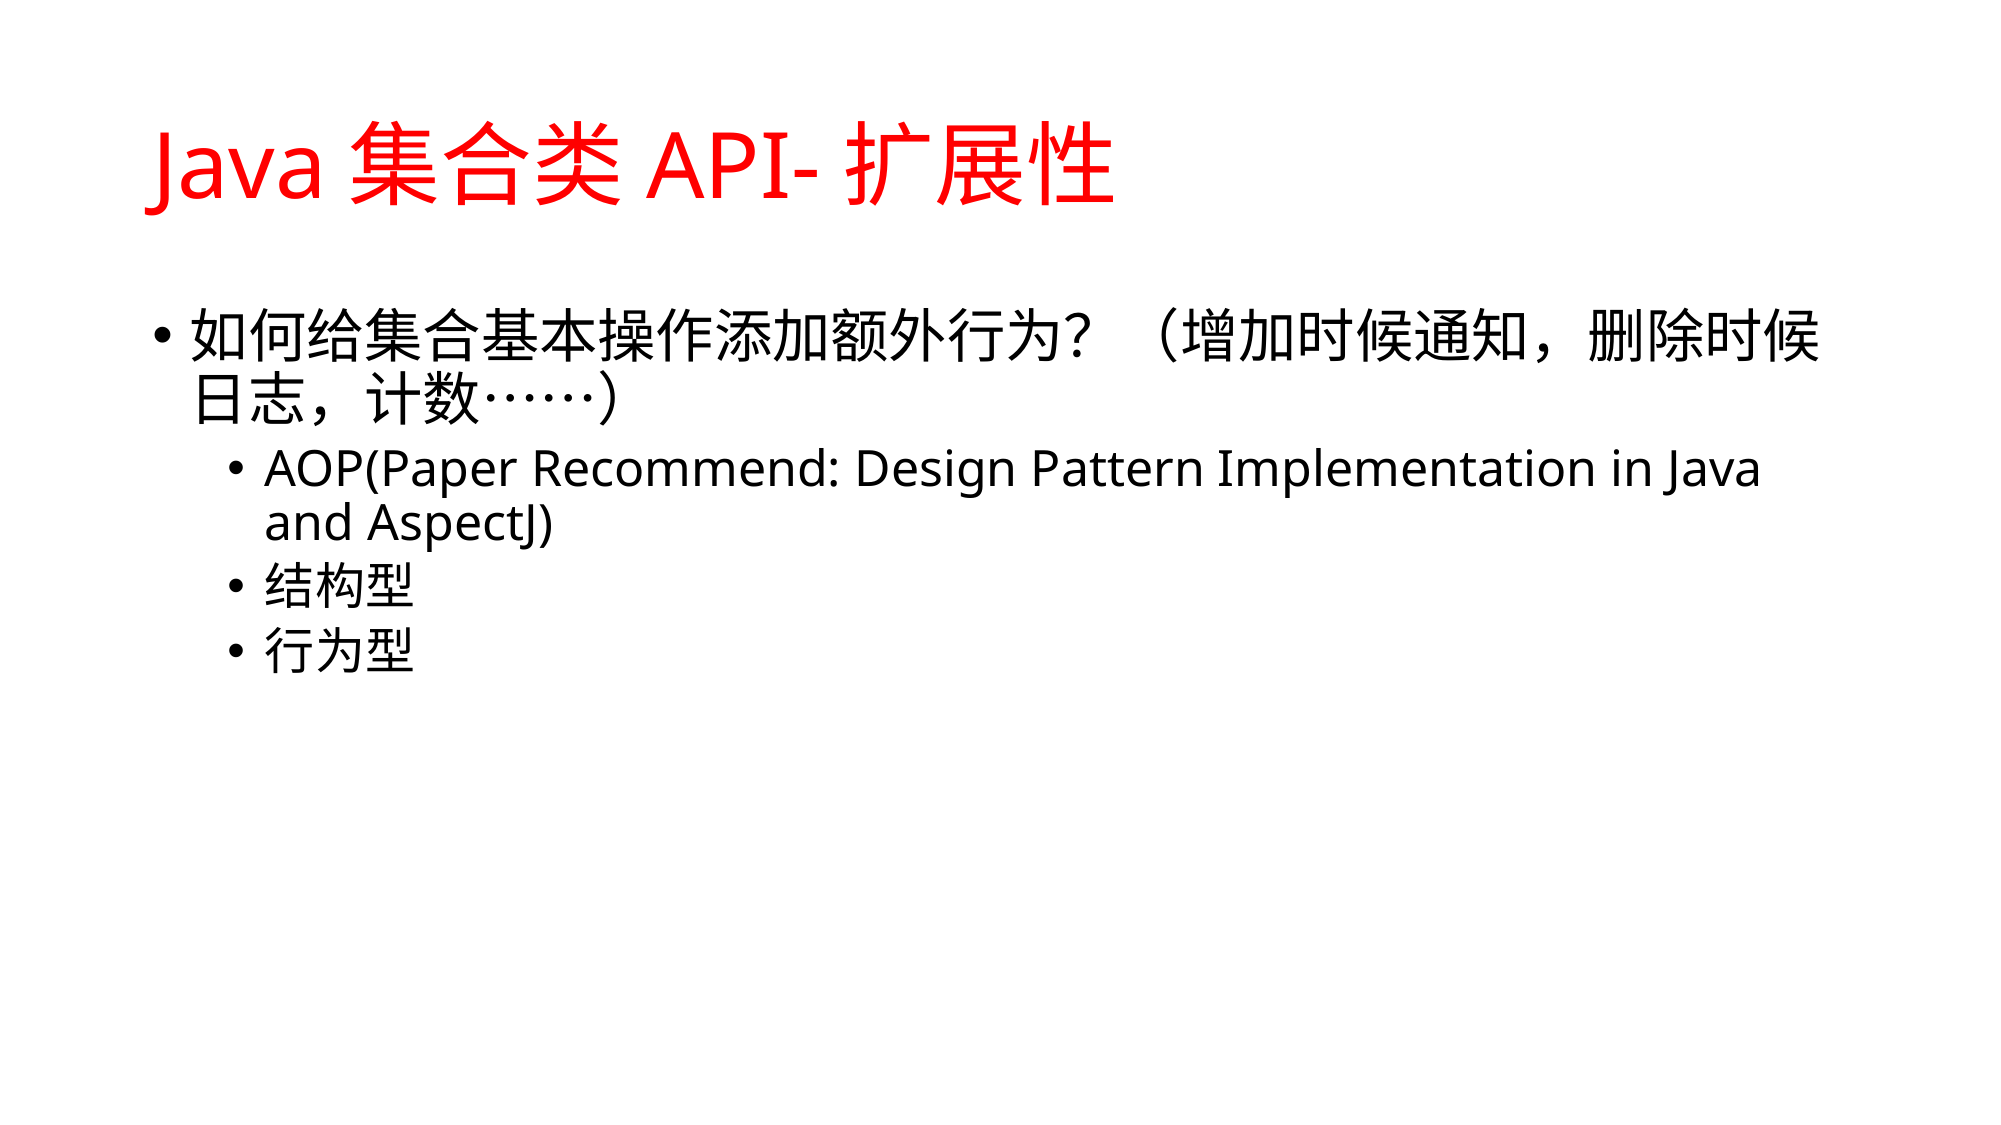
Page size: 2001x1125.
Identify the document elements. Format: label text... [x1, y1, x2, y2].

title Java集合类API-扩展性 [137, 59, 1863, 278]
list 如何给集合基本操作添加额外行为？（增加时候通知，删除时候日志，计数……） AOP(Paper Recommend: Design Pattern Implementation in Java and AspectJ) 结构型 行为型 [137, 299, 1863, 1014]
